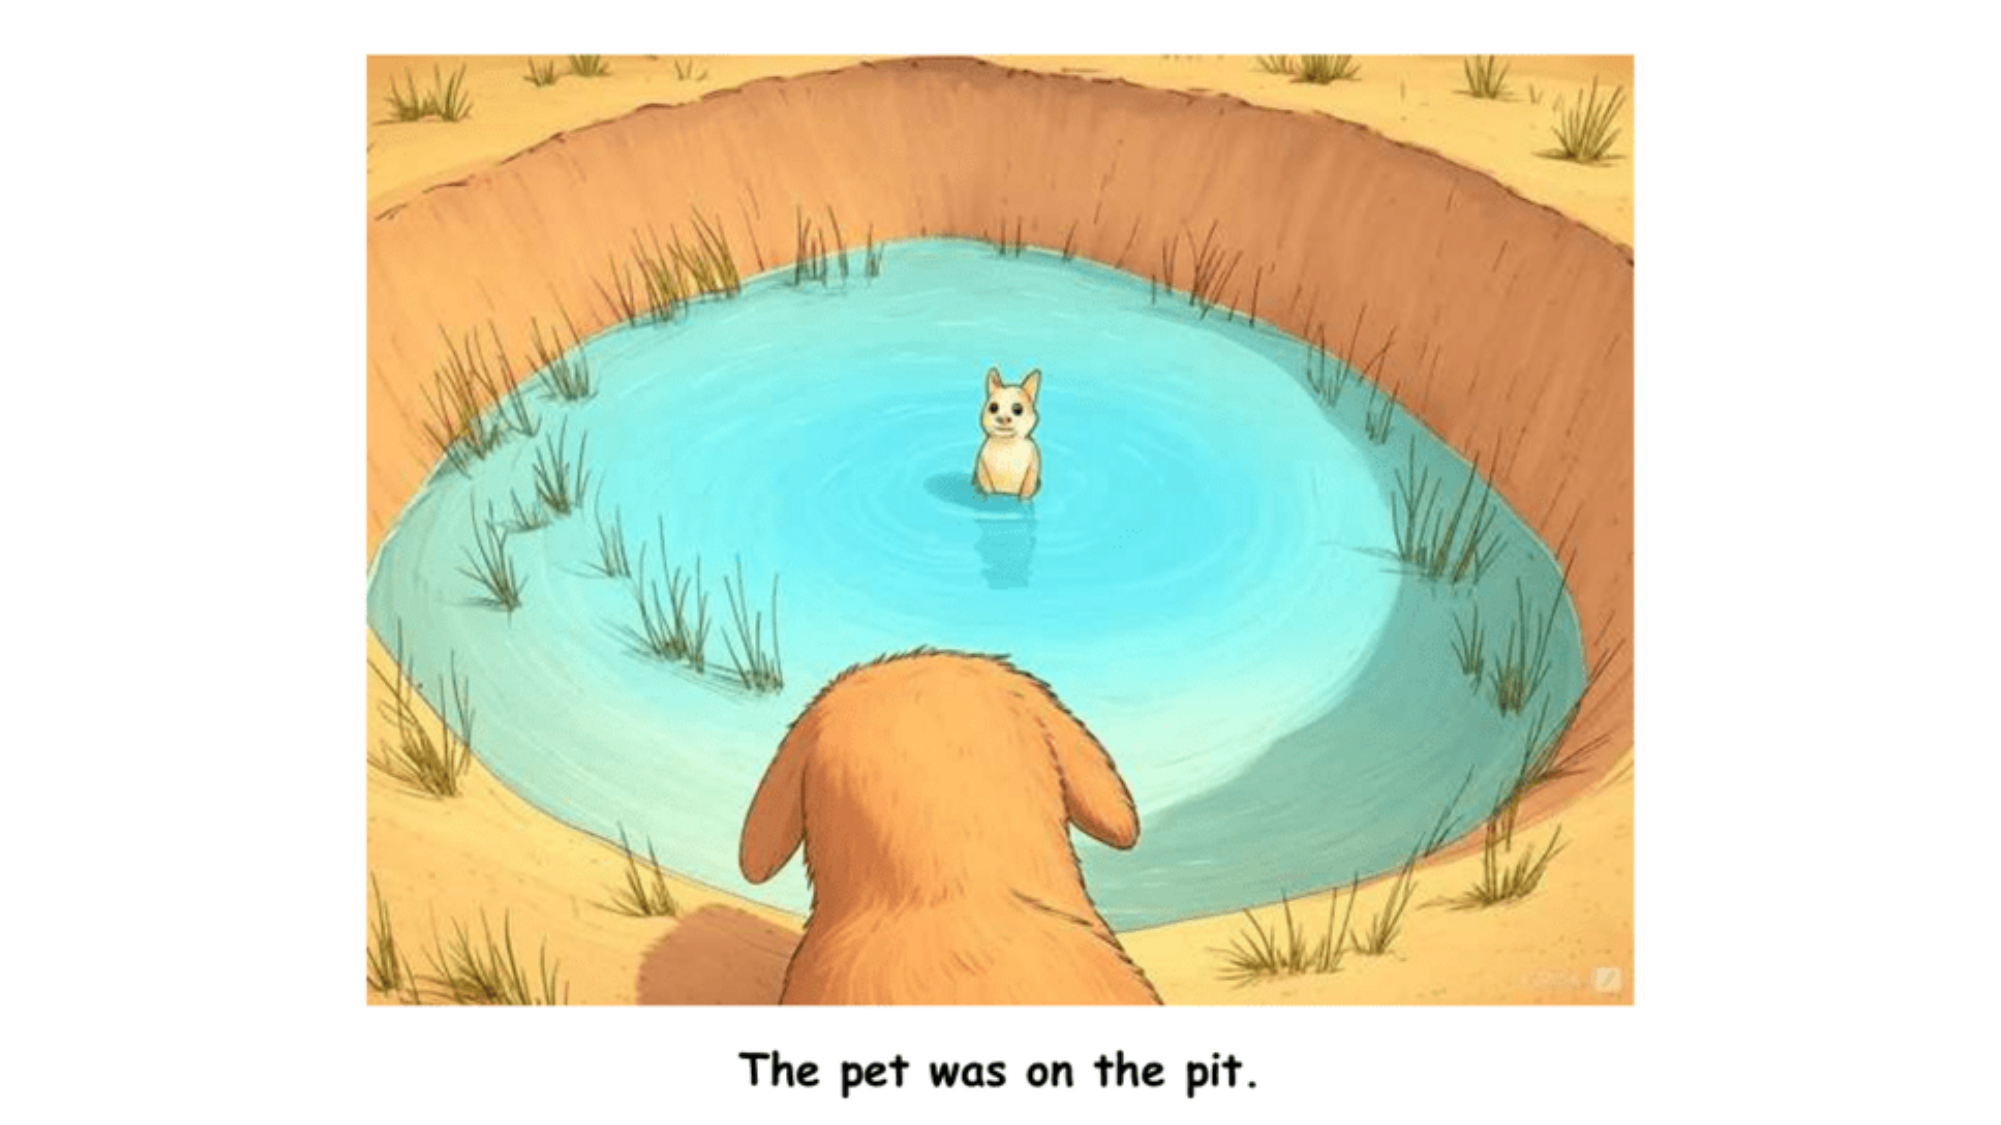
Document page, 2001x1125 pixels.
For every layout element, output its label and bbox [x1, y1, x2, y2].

picture [328, 13, 1672, 1111]
